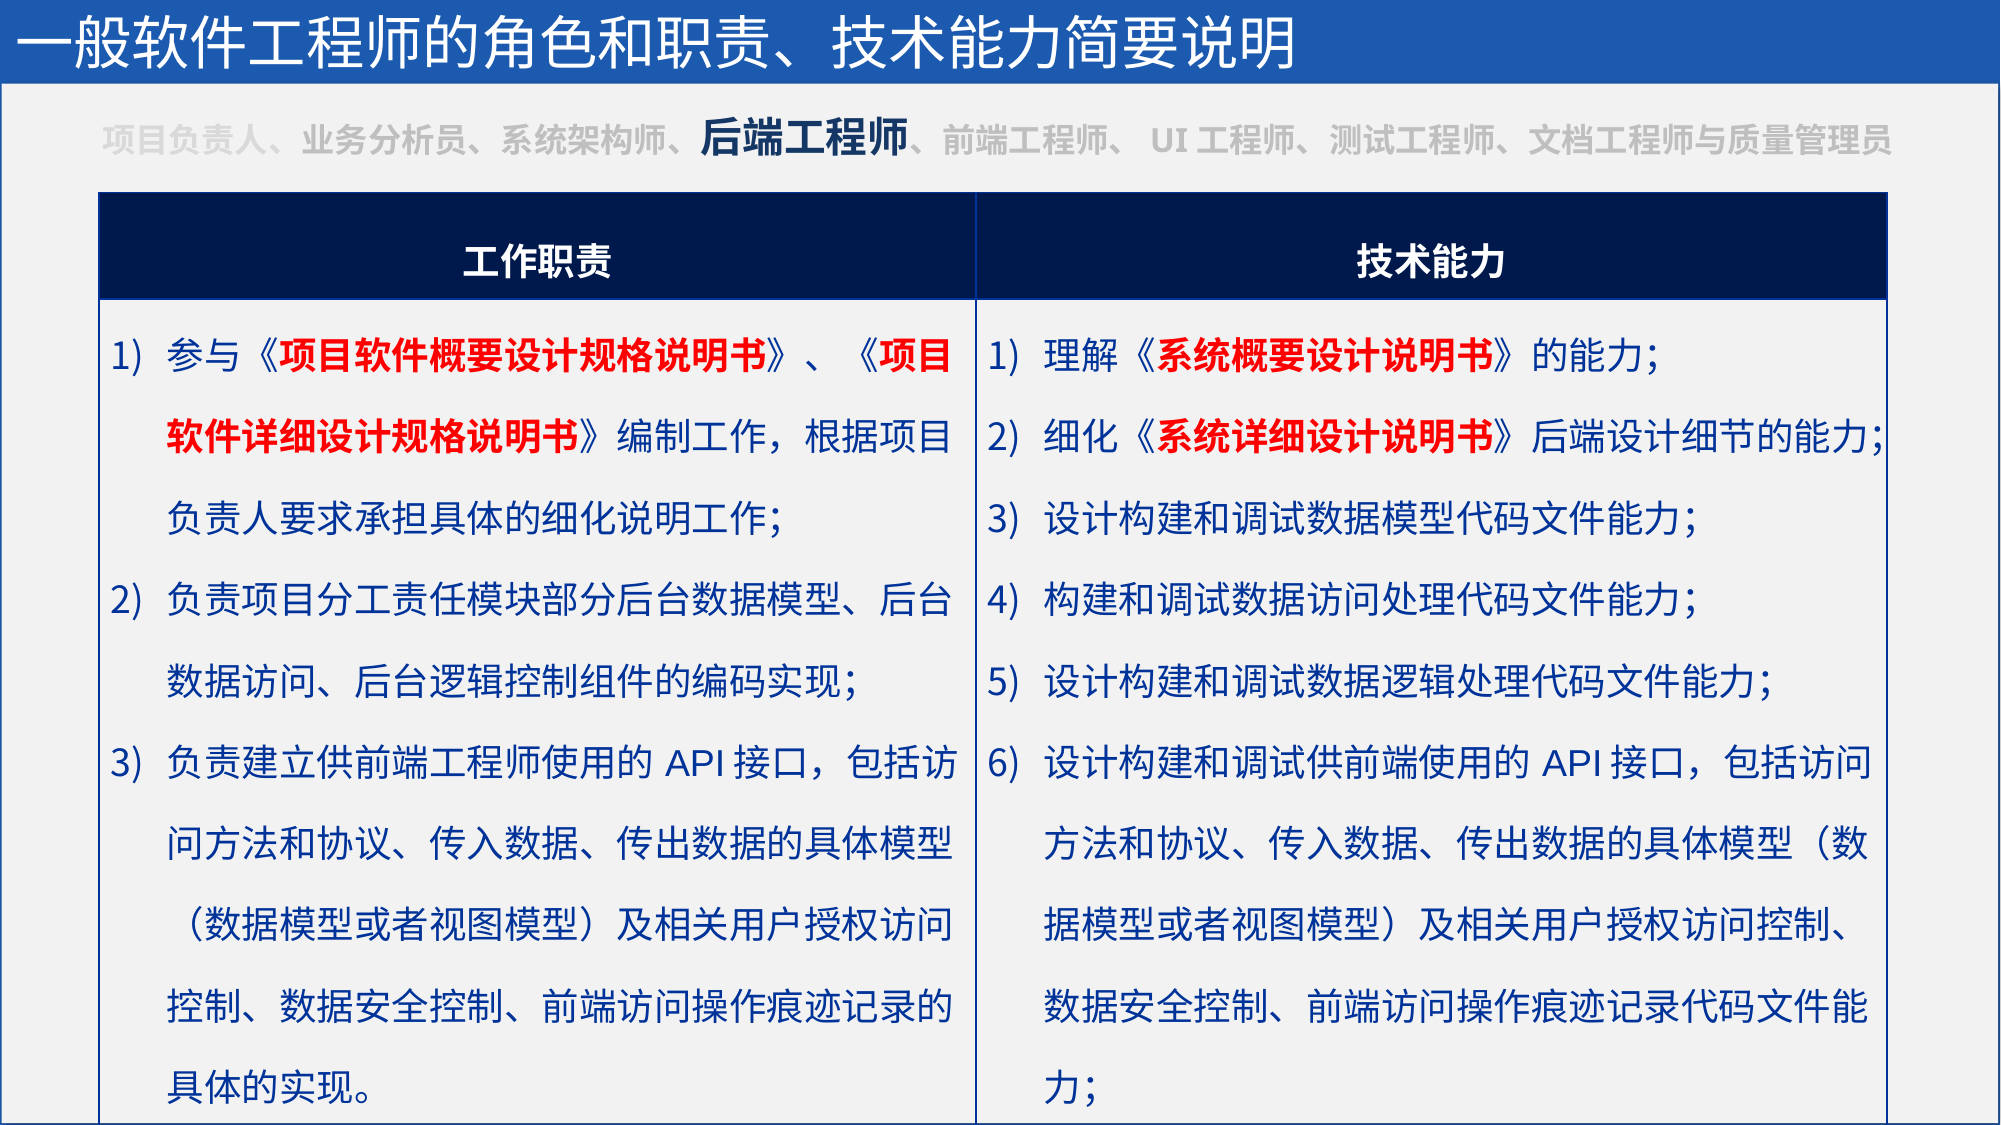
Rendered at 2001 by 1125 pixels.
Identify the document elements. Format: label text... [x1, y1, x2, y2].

table_cell 理解《系统概要设计说明书》的能力； 细化《系统详细设计说明书》后端设计细节的能力； 设计构建和调试数据模型代码文件能力； 构建和调试数据访问处理代码文件能力； 设计构建和调试数据逻辑处理代码文件能力； 设计构建和调试供前端使用的API接口，包括访问方法和协议、传入数据、传出数据的具体模型（数据模型或者视图模型）及相关用户授权访问控制、数据安全控制、前端访问操作痕迹记录代码文件能力； 学习在项目中自己未能掌握的新技术、新方法并应用在项目代码文件的开发设计的能力。 [977, 300, 1886, 1125]
table_header 工作职责 [100, 193, 975, 298]
text_box 项目负责人、业务分析员、系统架构师、后端工程师、前端工程师、UI工程师、测试工程师、文档工程师与质量管理员 [87, 103, 1944, 169]
text_box 一般软件工程师的角色和职责、技术能力简要说明 [0, 1, 1538, 81]
table_cell 参与《项目软件概要设计规格说明书》、《项目软件详细设计规格说明书》编制工作，根据项目负责人要求承担具体的细化说明工作； 负责项目分工责任模块部分后台数据模型、后台数据访问、后台逻辑控制组件的编码实现； 负责建立供前端工程师使用的API接口，包括访问方法和协议、传入数据、传出数据的具体模型（数据模型或者视图模型）及相关用户授权访问控制、数据安全控制、前端访问操作痕迹记录的具体的实现。 [100, 300, 975, 1125]
table_header 技术能力 [977, 193, 1886, 298]
